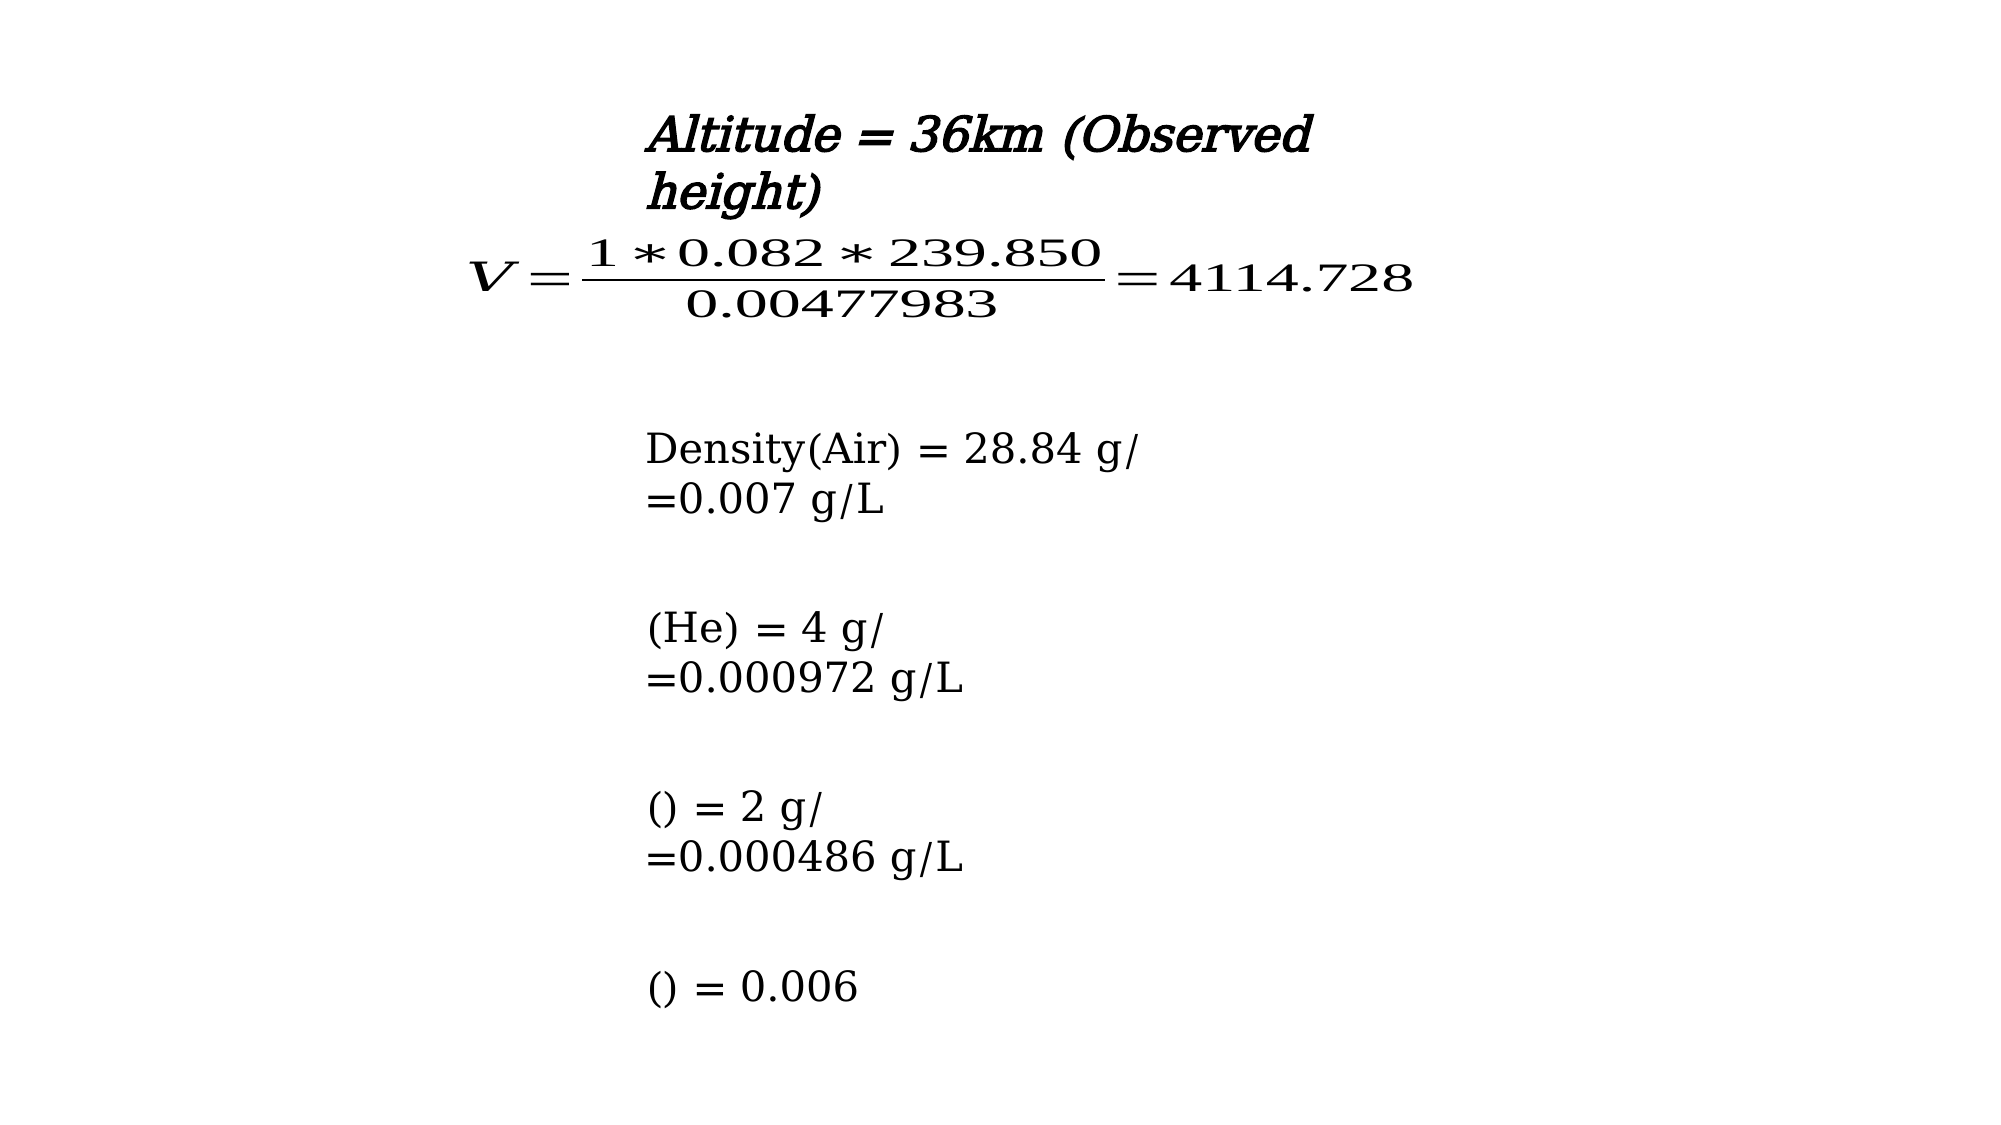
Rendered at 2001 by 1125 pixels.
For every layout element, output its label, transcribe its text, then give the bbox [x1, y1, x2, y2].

text_box Altitude = 36km (Observed height) [630, 95, 1370, 226]
